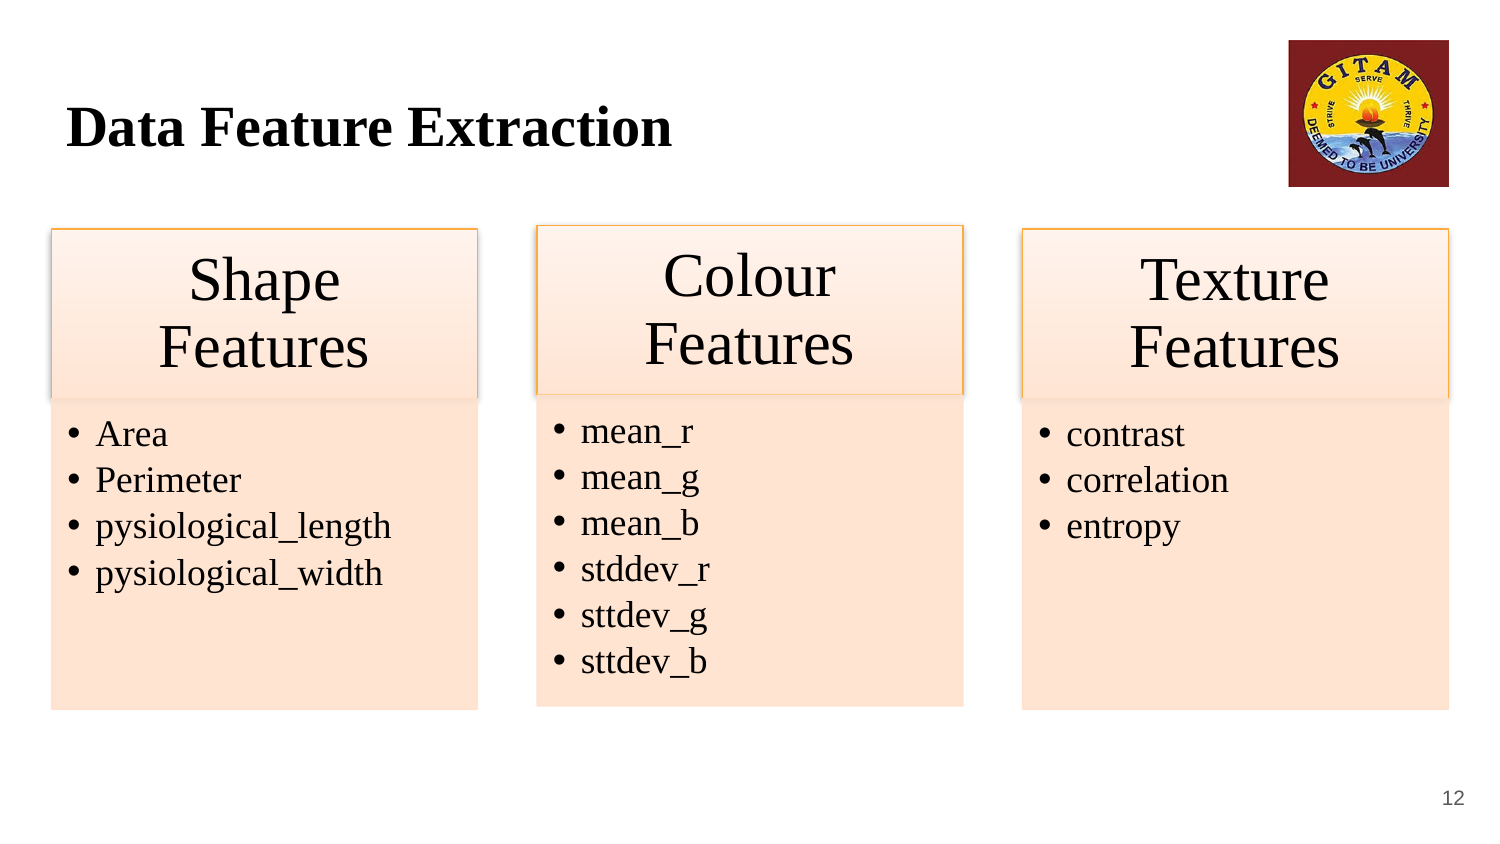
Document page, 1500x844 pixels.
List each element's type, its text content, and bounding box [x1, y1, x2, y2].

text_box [50, 188, 1450, 750]
picture [1288, 40, 1450, 190]
slide_number 12 [1389, 764, 1480, 830]
title Data Feature Extraction [51, 72, 1282, 167]
